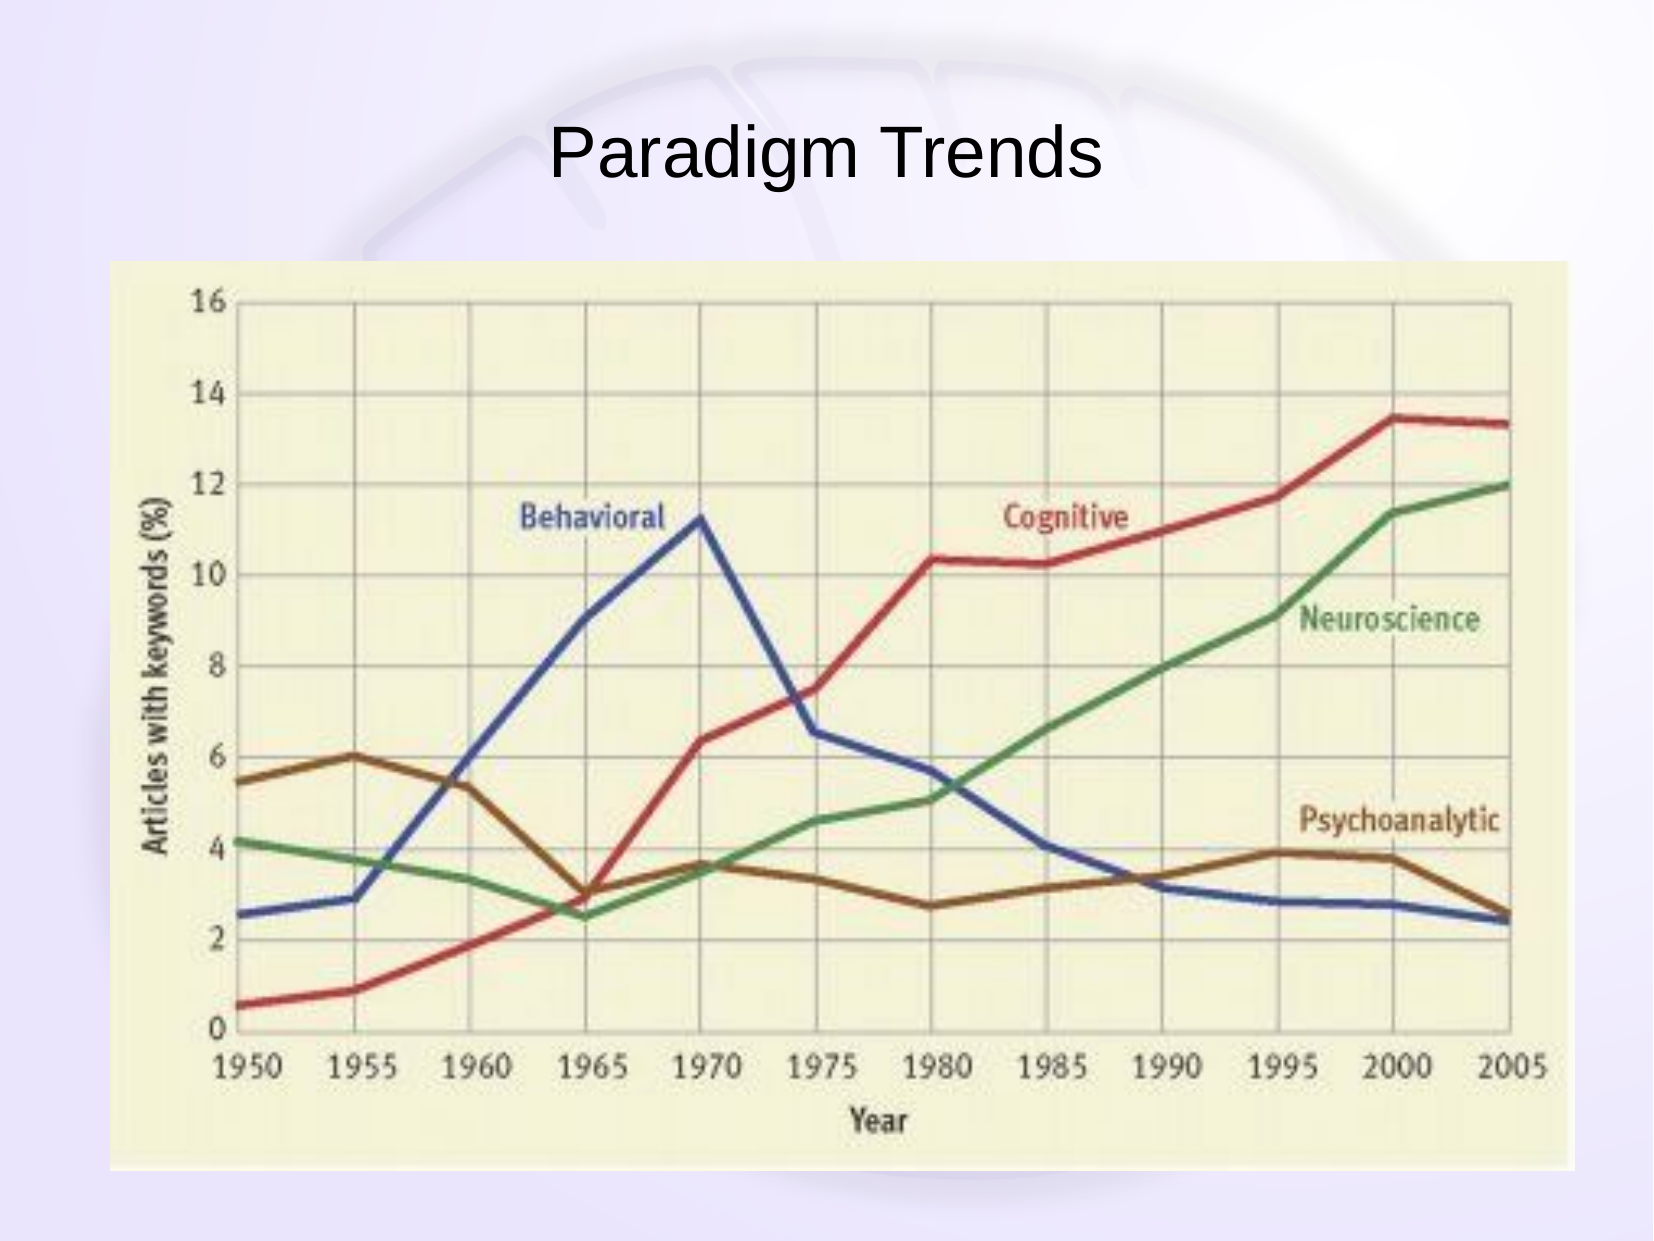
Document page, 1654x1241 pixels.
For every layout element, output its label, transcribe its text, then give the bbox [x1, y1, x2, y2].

title Paradigm Trends [82, 49, 1571, 257]
picture [0, 0, 1654, 1241]
